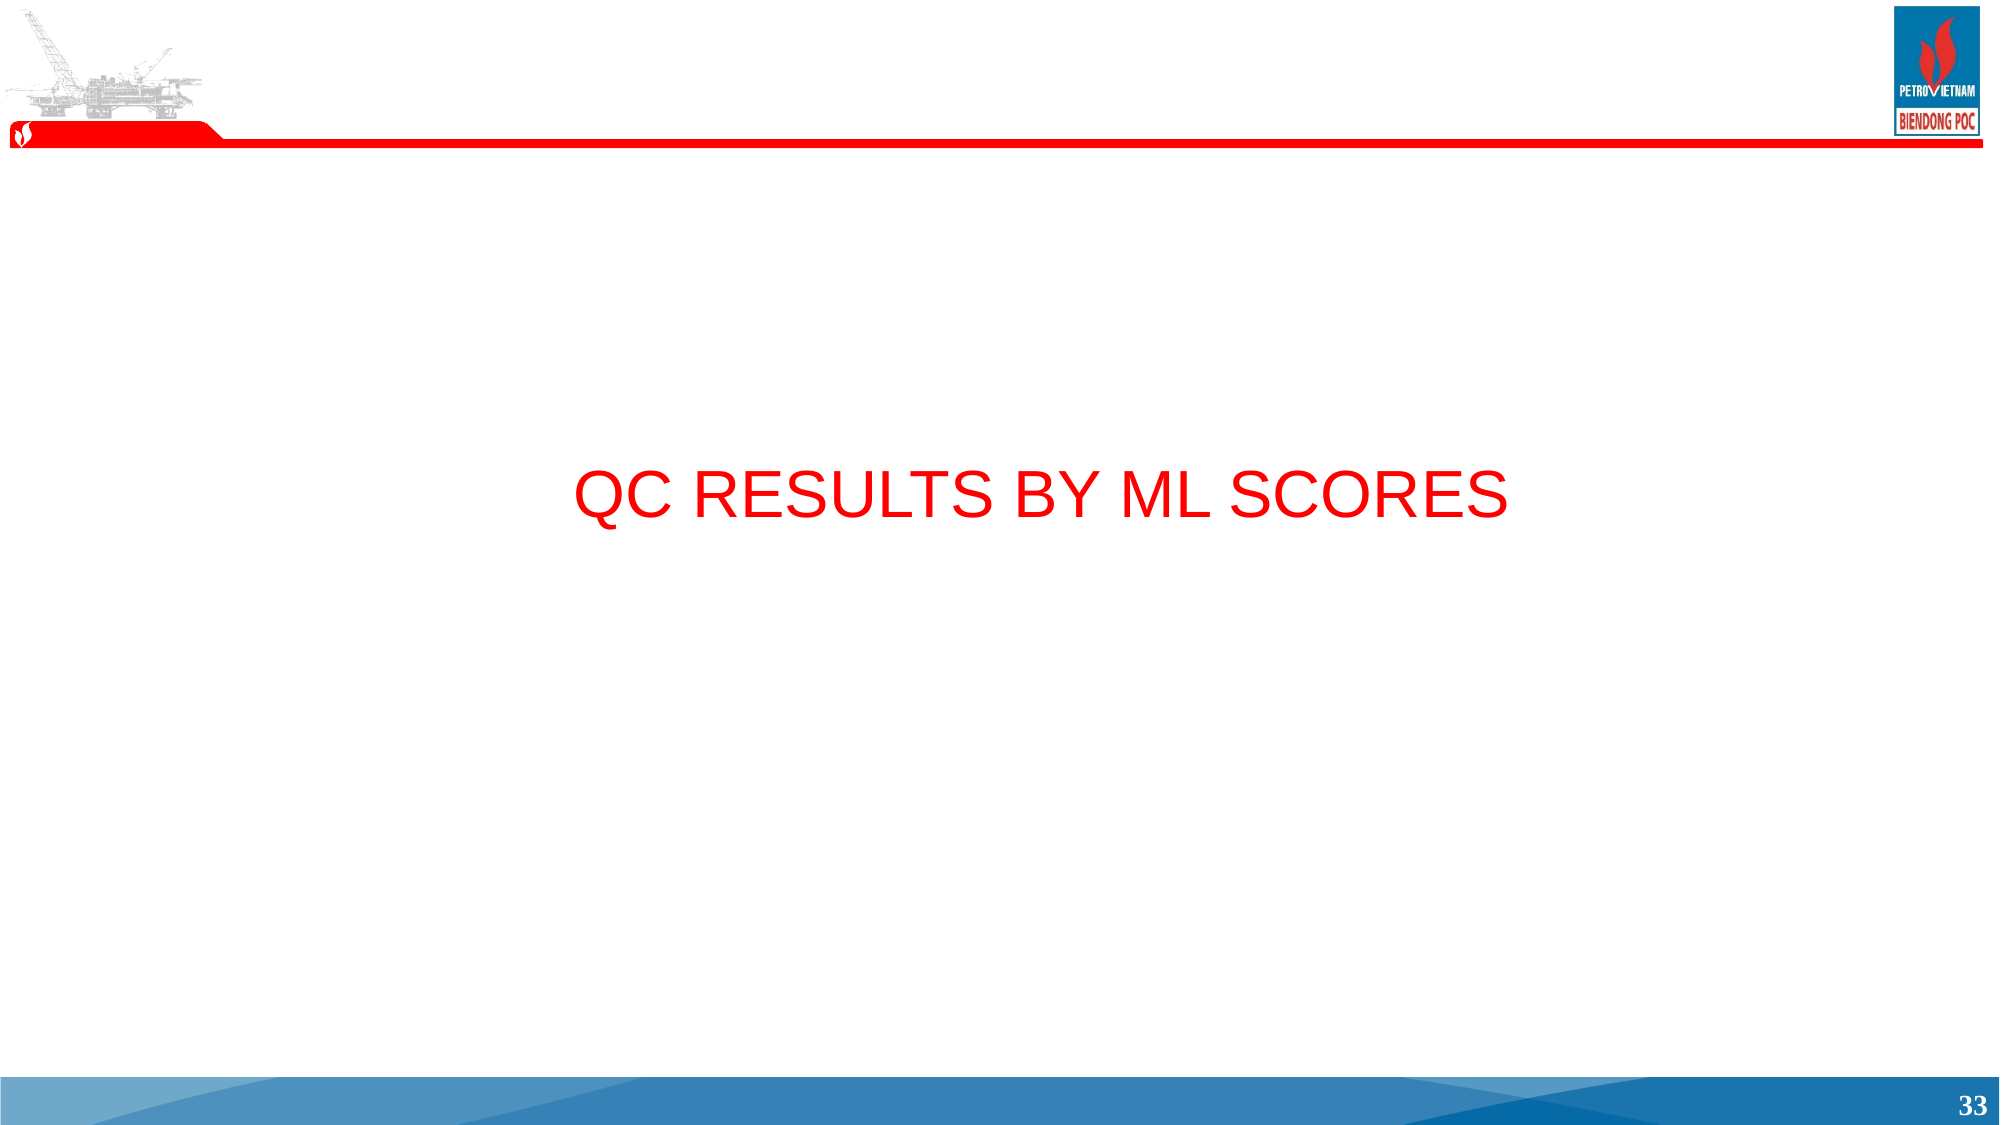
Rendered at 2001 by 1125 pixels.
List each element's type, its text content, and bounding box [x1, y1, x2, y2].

picture [0, 1077, 2001, 1125]
picture [9, 121, 37, 149]
picture [1894, 108, 1980, 136]
title QC RESULTS BY ML SCORES [215, 443, 1870, 543]
picture [1, 5, 206, 119]
picture [1900, 17, 1975, 96]
